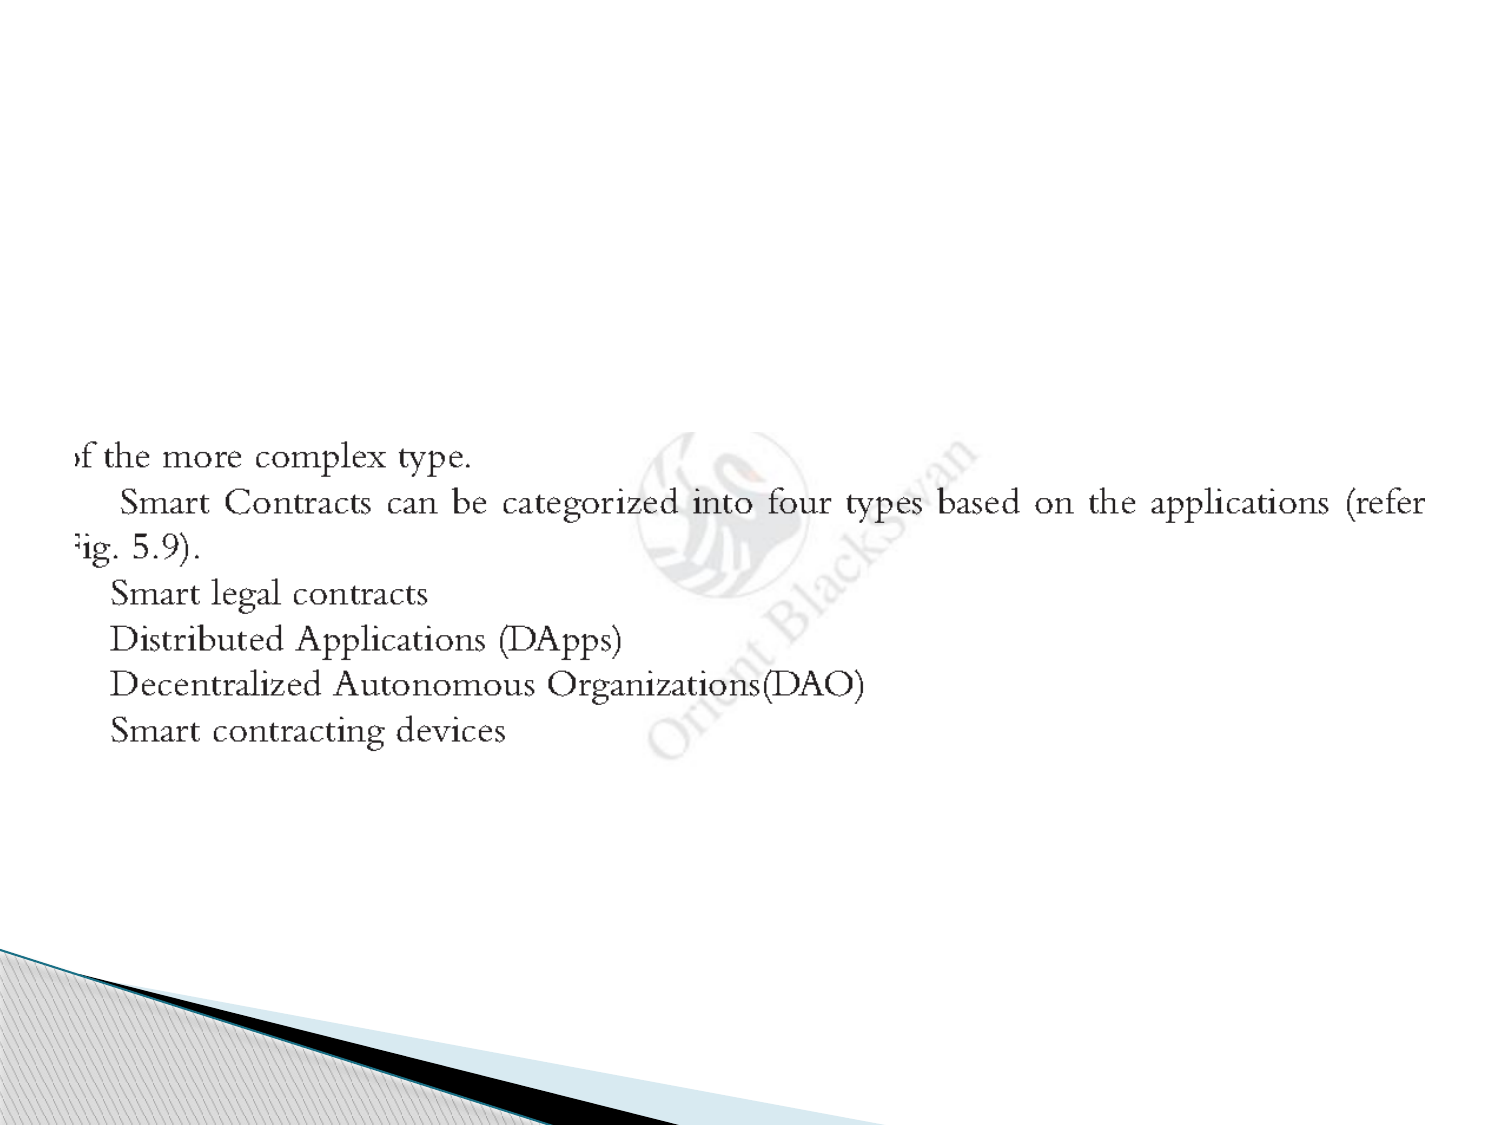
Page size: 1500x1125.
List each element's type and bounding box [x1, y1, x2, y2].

list [74, 432, 1426, 796]
